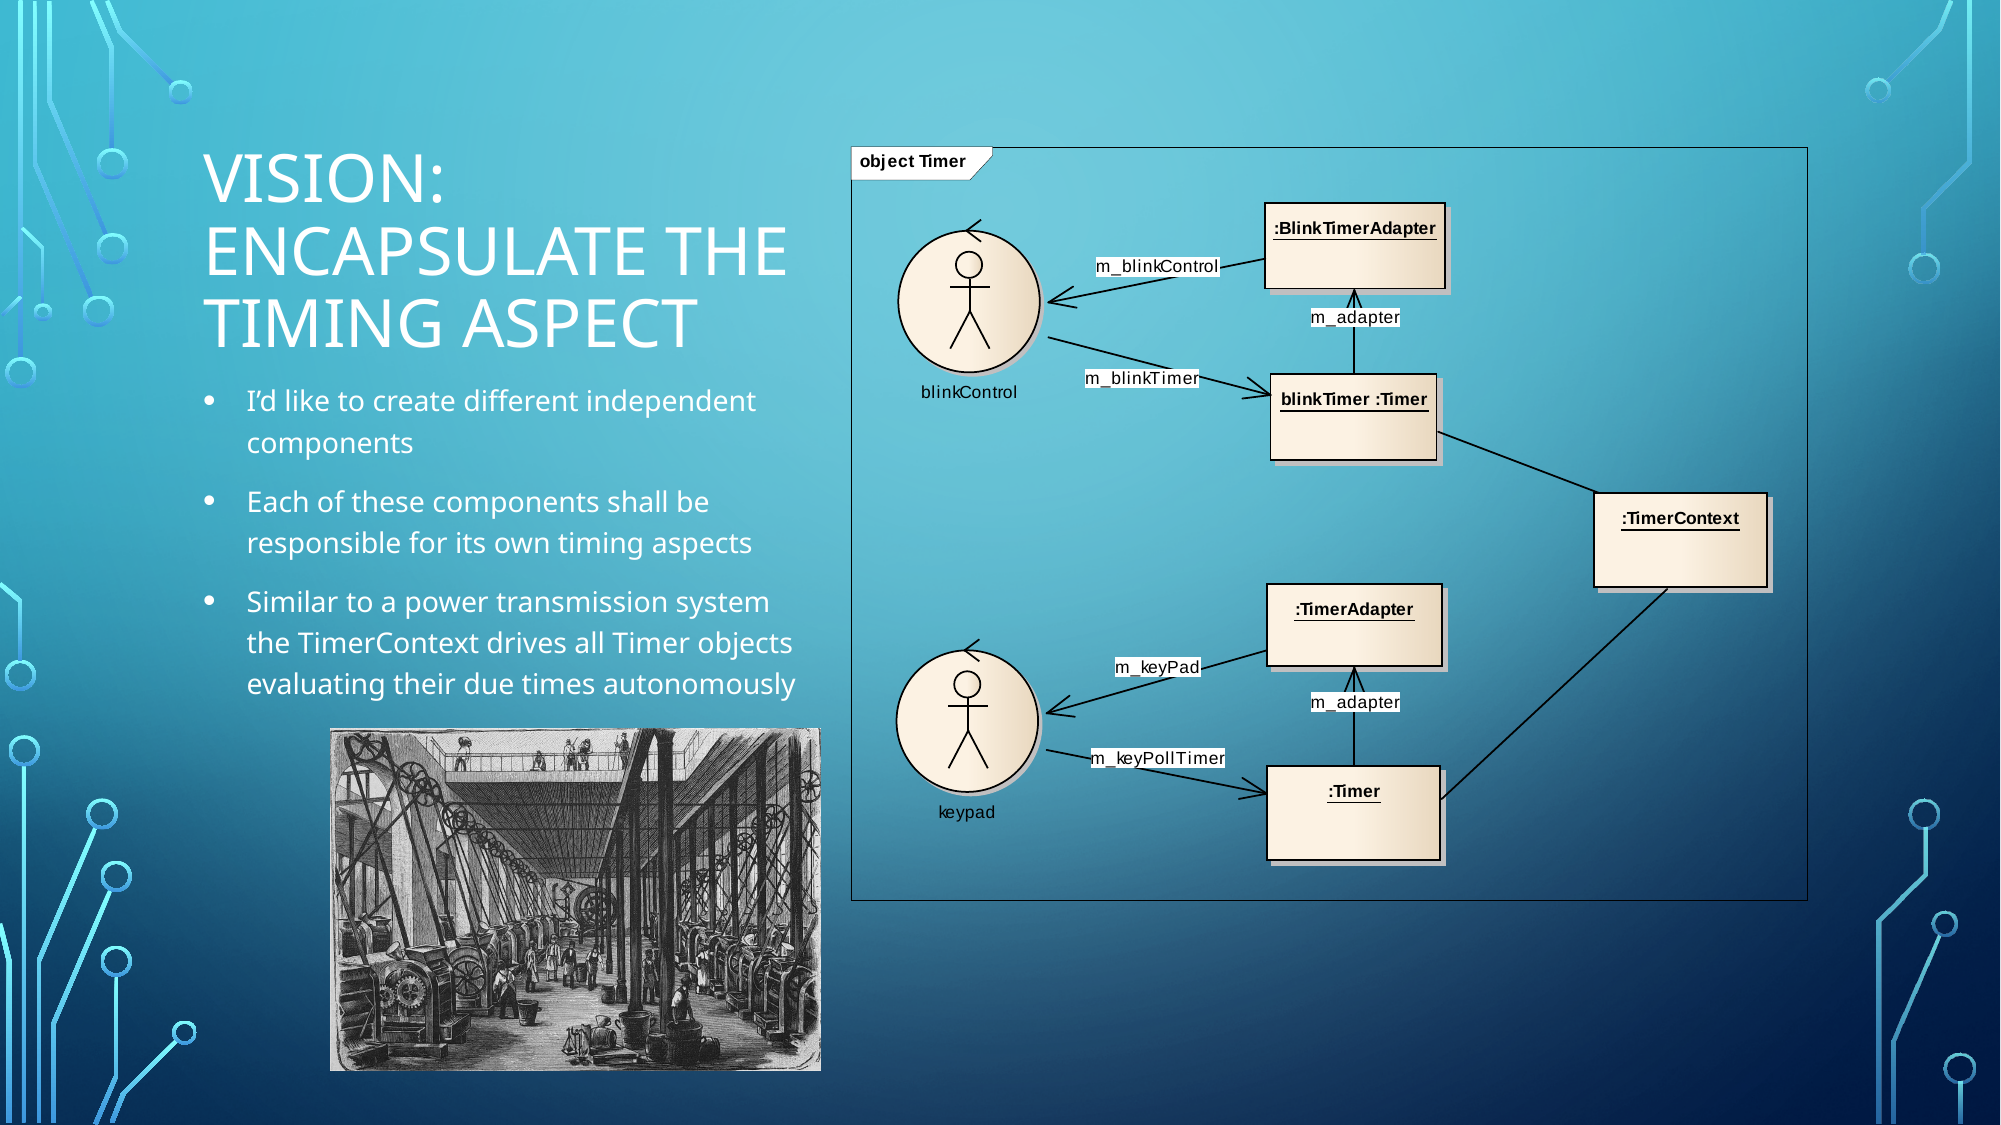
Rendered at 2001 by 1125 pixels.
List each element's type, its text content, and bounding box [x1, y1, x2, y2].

list I’d like to create different independent components Each of these components shall be responsible for its own timing aspects Similar to a power transmission system the TimerContext drives all Timer objects evaluating their due times autonomously [188, 369, 821, 712]
title Vision: Encapsulate the Timing Aspect [188, 99, 821, 369]
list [845, 141, 1813, 906]
picture [330, 728, 821, 1072]
